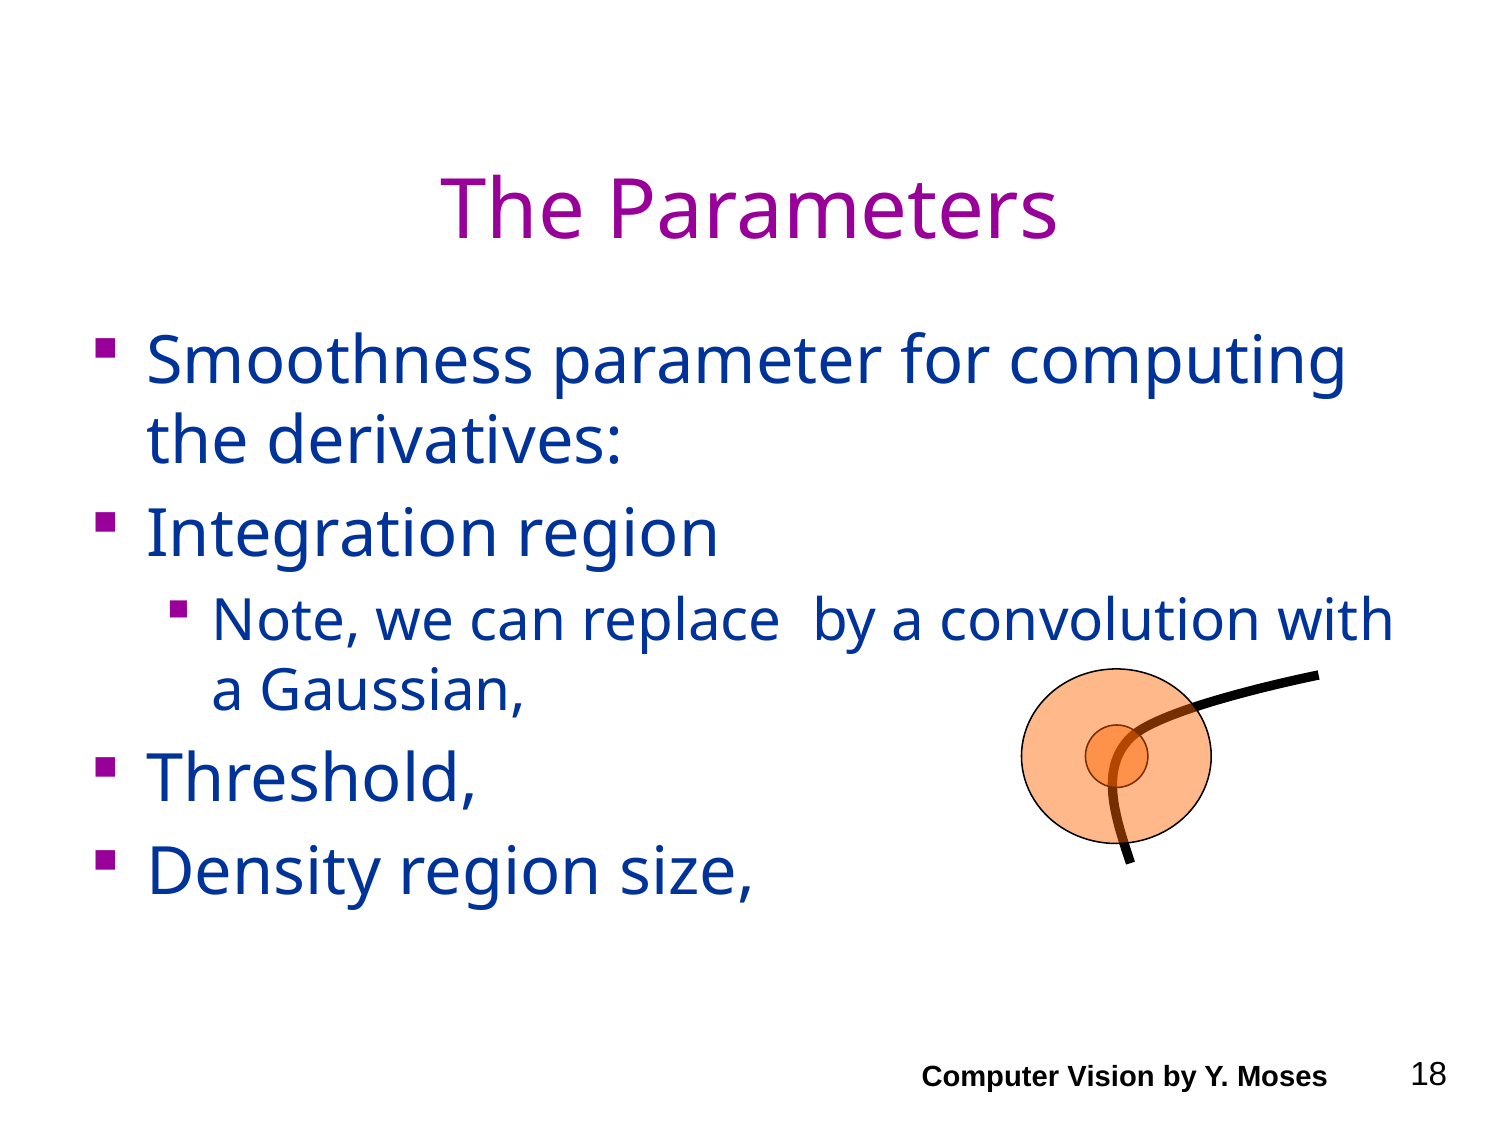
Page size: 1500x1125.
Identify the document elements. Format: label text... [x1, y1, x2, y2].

slide_number 18 [1363, 1024, 1463, 1101]
text_box [1021, 668, 1212, 844]
title The Parameters [112, 74, 1388, 263]
text_box [1195, 675, 1319, 789]
text_box [1124, 835, 1159, 864]
footer Computer Vision by Y. Moses [887, 1024, 1363, 1101]
